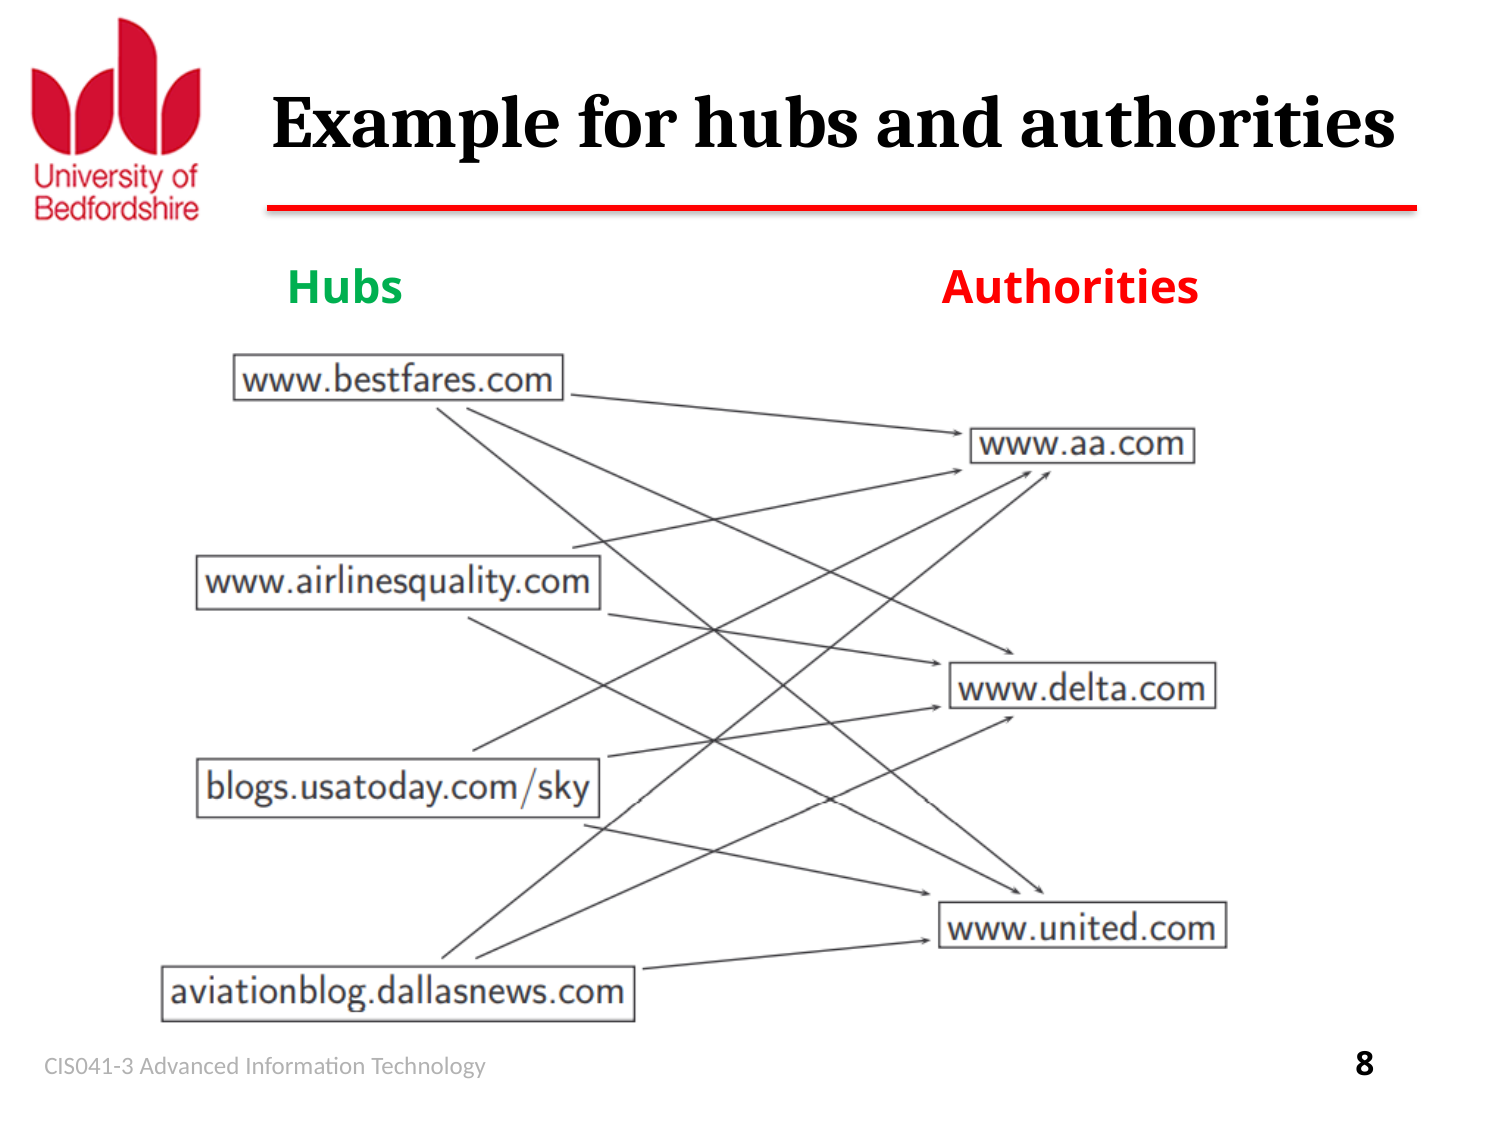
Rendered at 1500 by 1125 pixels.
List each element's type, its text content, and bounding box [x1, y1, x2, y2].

text_box Hubs [271, 250, 544, 320]
picture [0, 0, 237, 236]
text_box Authorities [927, 250, 1241, 320]
footer CIS041-3 Advanced Information Technology [29, 1035, 514, 1095]
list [155, 337, 1322, 1024]
title Example for hubs and authorities [53, 61, 1413, 174]
